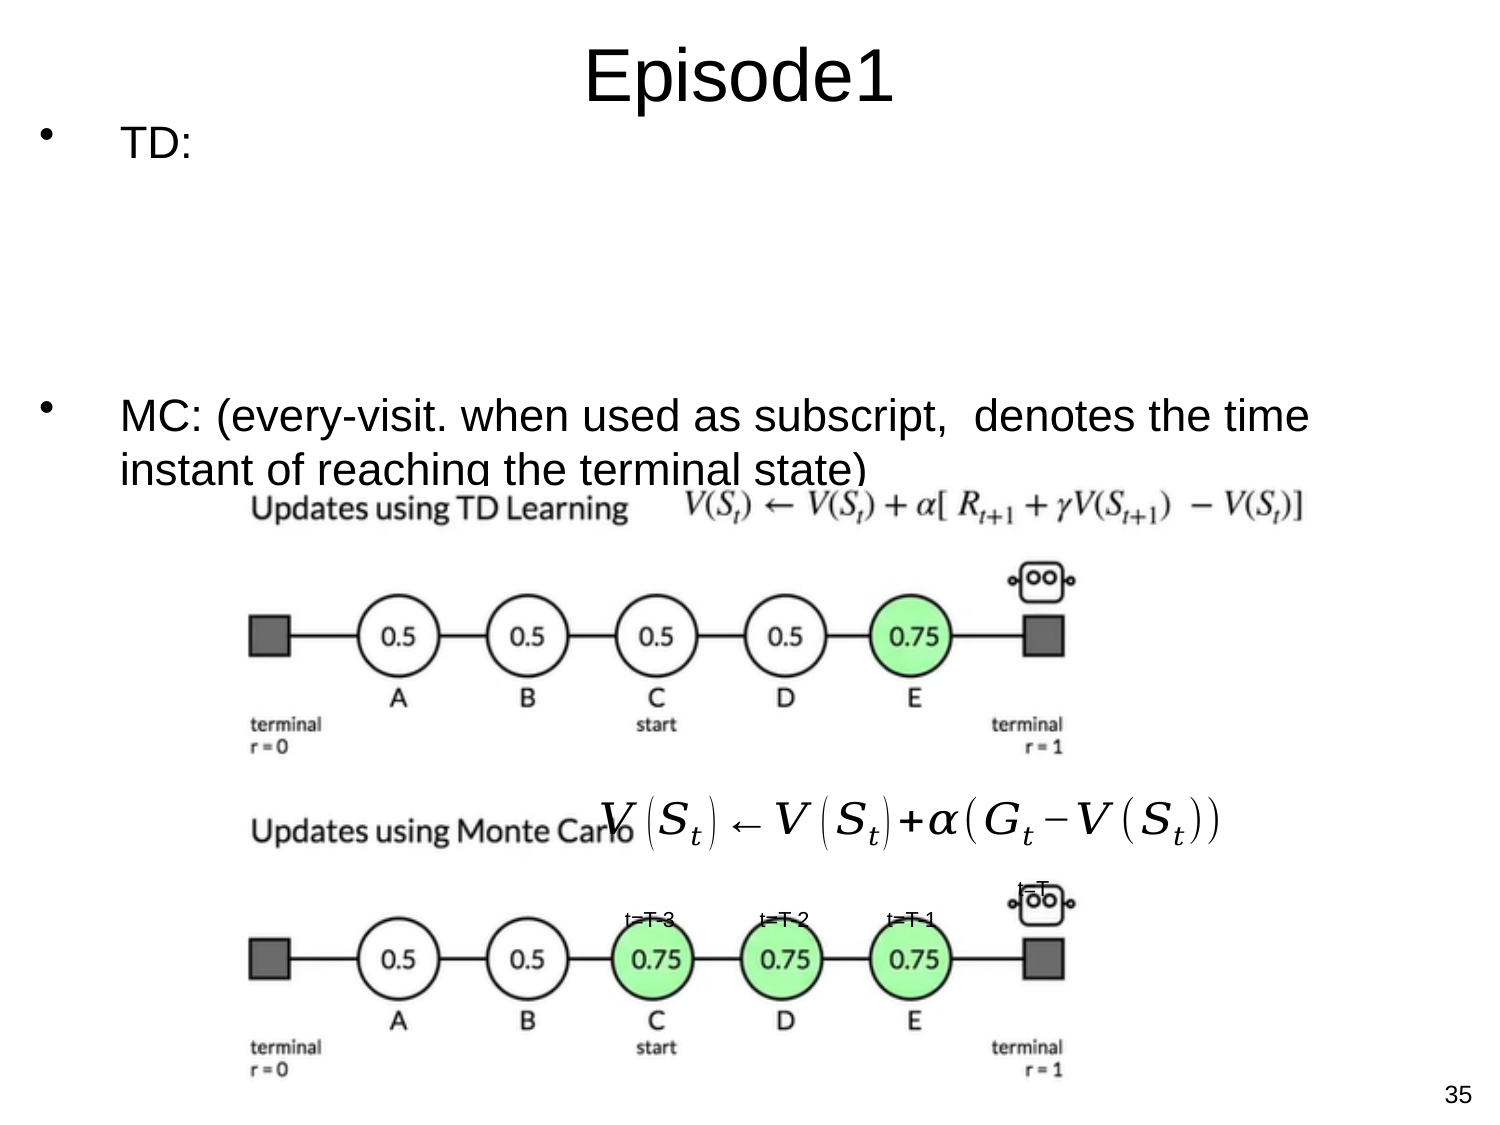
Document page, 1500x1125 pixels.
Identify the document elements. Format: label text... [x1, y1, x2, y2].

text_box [246, 486, 1307, 1082]
slide_number 35 [1137, 1070, 1488, 1112]
